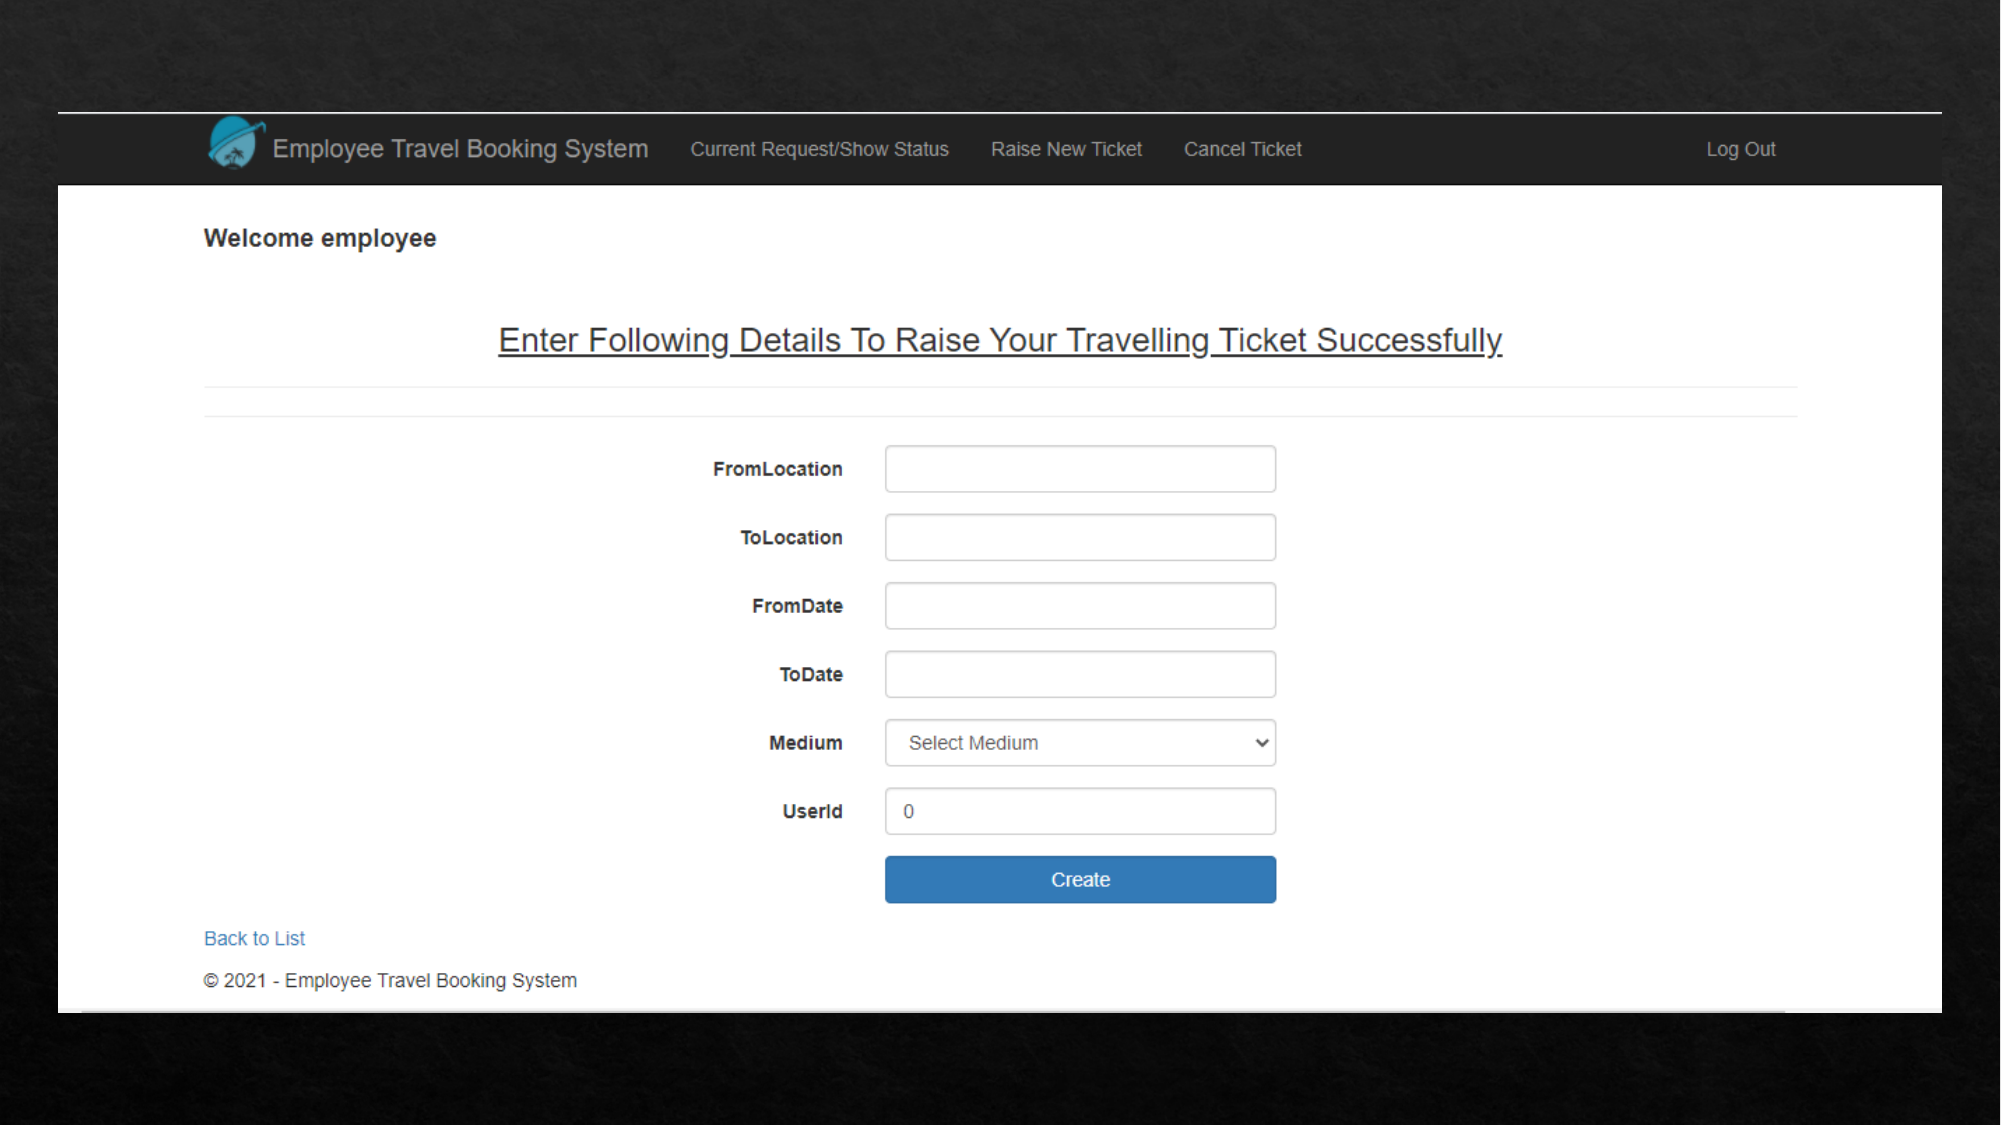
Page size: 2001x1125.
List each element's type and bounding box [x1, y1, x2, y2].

picture [57, 112, 1943, 1013]
